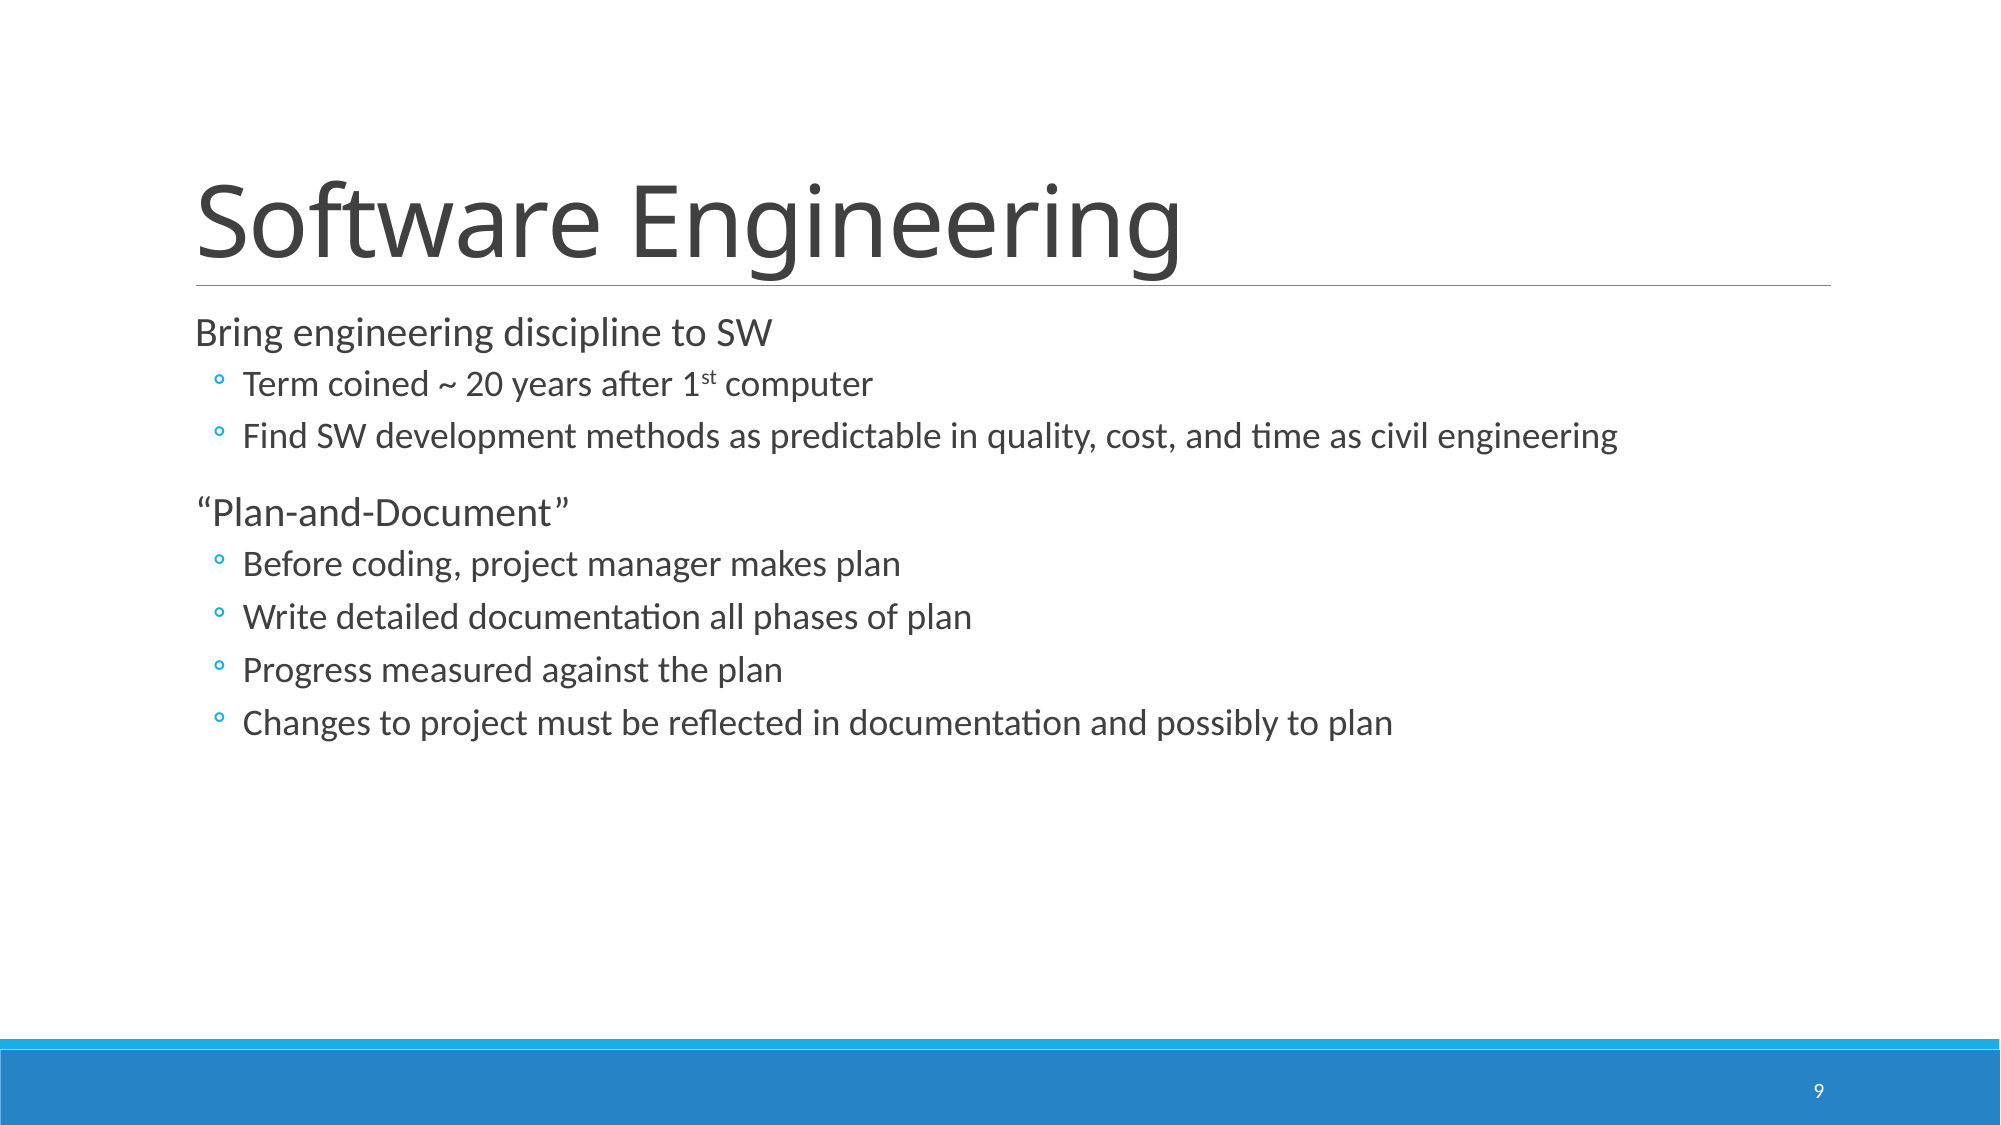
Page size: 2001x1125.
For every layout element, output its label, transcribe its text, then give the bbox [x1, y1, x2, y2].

slide_number 9 [1624, 1059, 1840, 1120]
list Bring engineering discipline to SW Term coined ~ 20 years after 1st computer Find SW development methods as predictable in quality, cost, and time as civil engineering “Plan-and-Document” Before coding, project manager makes plan Write detailed documentation all phases of plan Progress measured against the plan Changes to project must be reflected in documentation and possibly to plan [180, 302, 1830, 963]
title Software Engineering [180, 47, 1830, 285]
